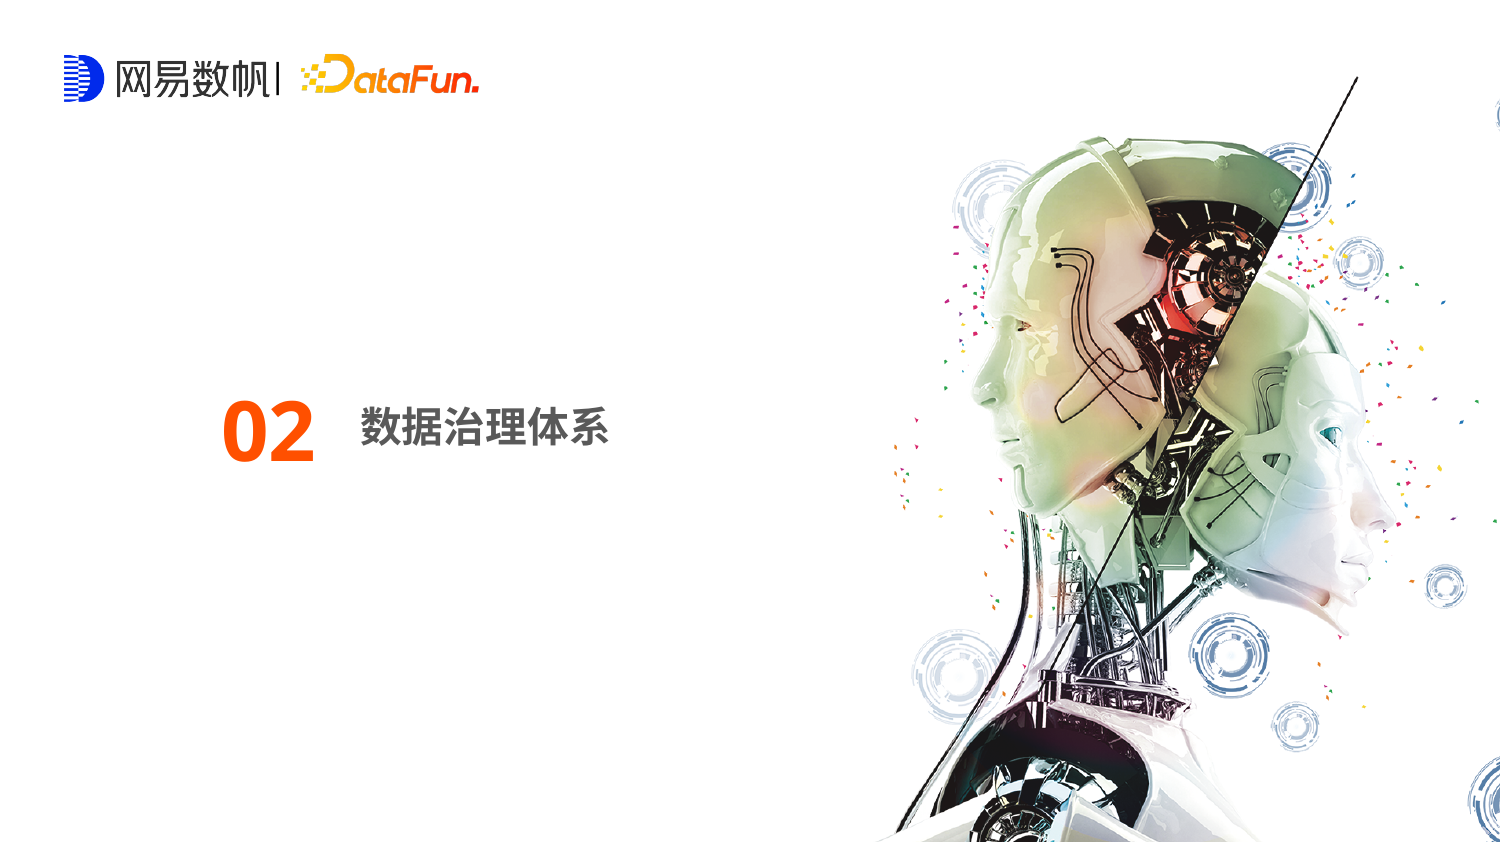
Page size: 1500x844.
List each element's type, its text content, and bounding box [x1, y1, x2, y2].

picture [863, 38, 1500, 842]
picture [64, 55, 270, 102]
picture [284, 48, 500, 102]
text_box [206, 336, 810, 522]
text_box | [254, 44, 302, 105]
